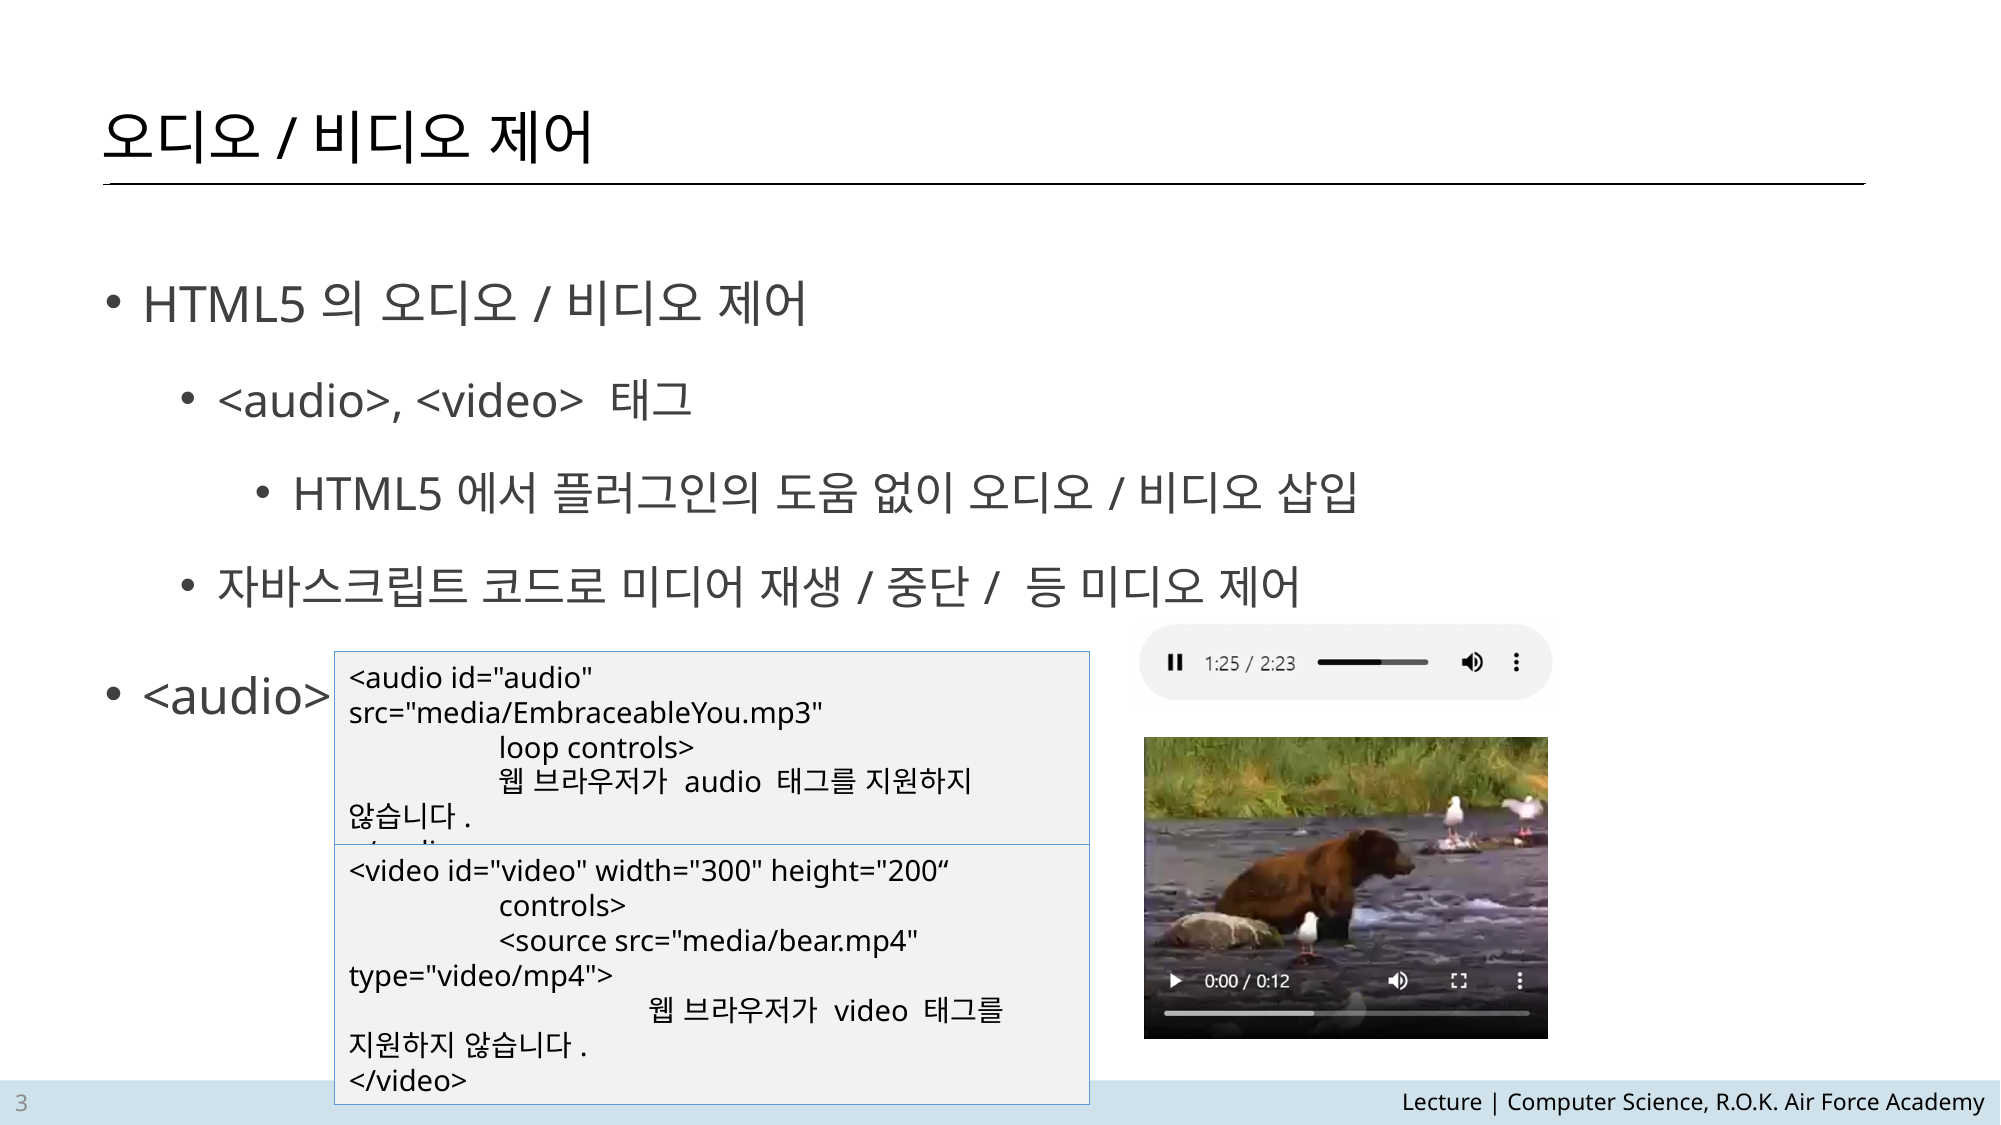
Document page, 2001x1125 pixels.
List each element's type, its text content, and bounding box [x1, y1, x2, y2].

text_box <audio id="audio" src="media/EmbraceableYou.mp3" loop controls> 웹 브라우저가 audio 태그를 지원하지 않습니다. </audio> [334, 651, 1090, 844]
text_box <video id="video" width="300" height="200“ controls> <source src="media/bear.mp4" type="video/mp4"> 웹 브라우저가 video 태그를 지원하지 않습니다. </video> [334, 844, 1090, 1105]
list 오디오/비디오 제어 [90, 109, 1862, 172]
picture [1134, 621, 1558, 707]
list HTML5의 오디오/비디오 제어 <audio>, <video> 태그 HTML5에서 플러그인의 도움 없이 오디오/비디오 삽입 자바스크립트 코드로 미디어 재생/중단/ 등 미디오 제어 <audio>와 <video> 태그 [89, 238, 1863, 1065]
slide_number 3 [0, 1086, 114, 1123]
picture [1144, 737, 1548, 1039]
